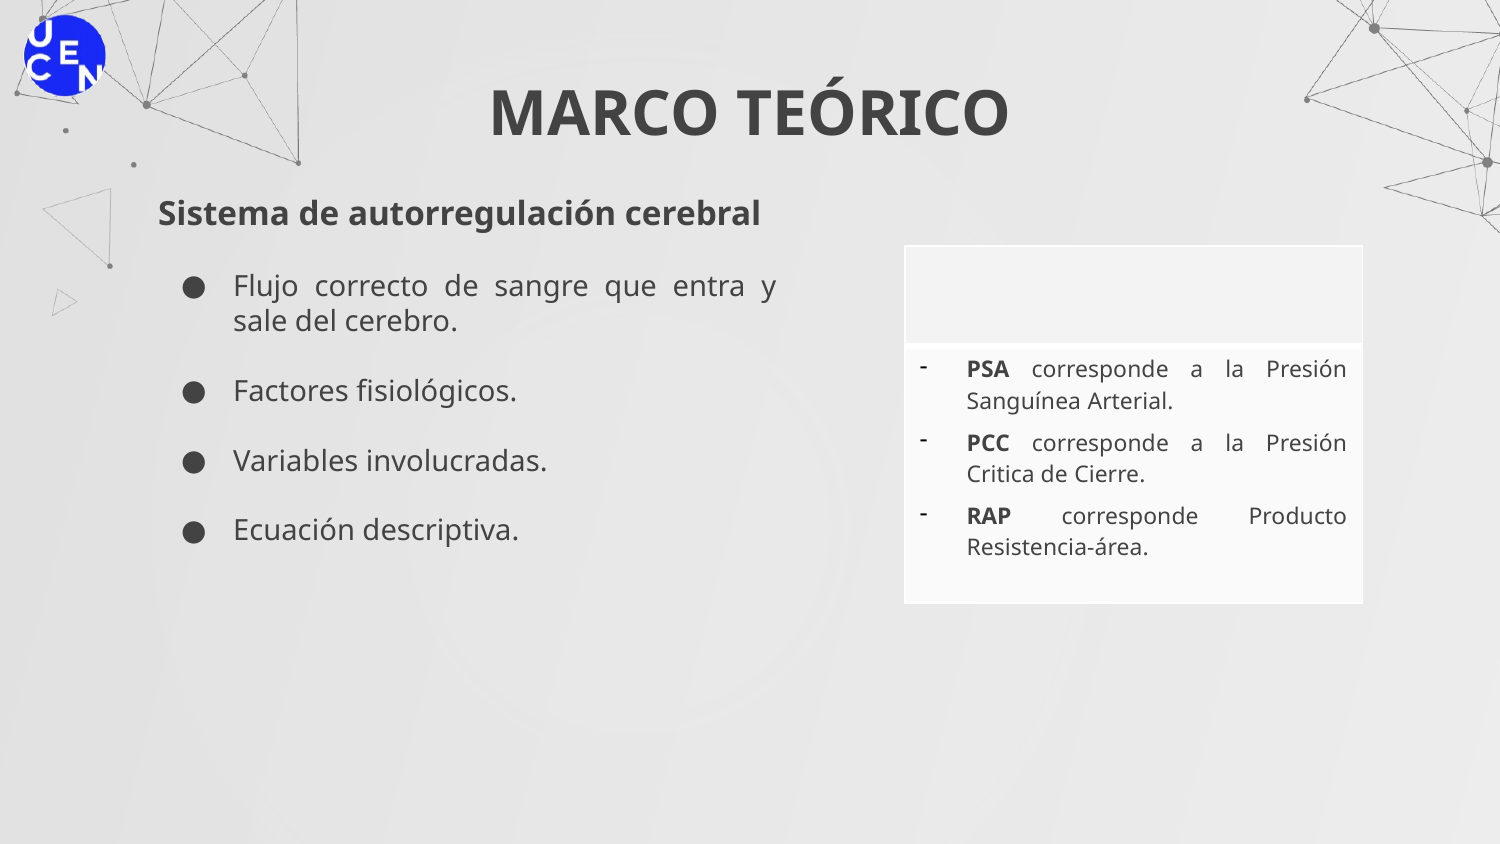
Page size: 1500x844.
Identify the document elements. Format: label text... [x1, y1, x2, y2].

title MARCO TEÓRICO [322, 57, 1178, 214]
text_box Sistema de autorregulación cerebral Flujo correcto de sangre que entra y sale del cerebro. Factores fisiológicos. Variables involucradas. Ecuación descriptiva. [68, 177, 792, 572]
picture [0, 0, 1500, 844]
